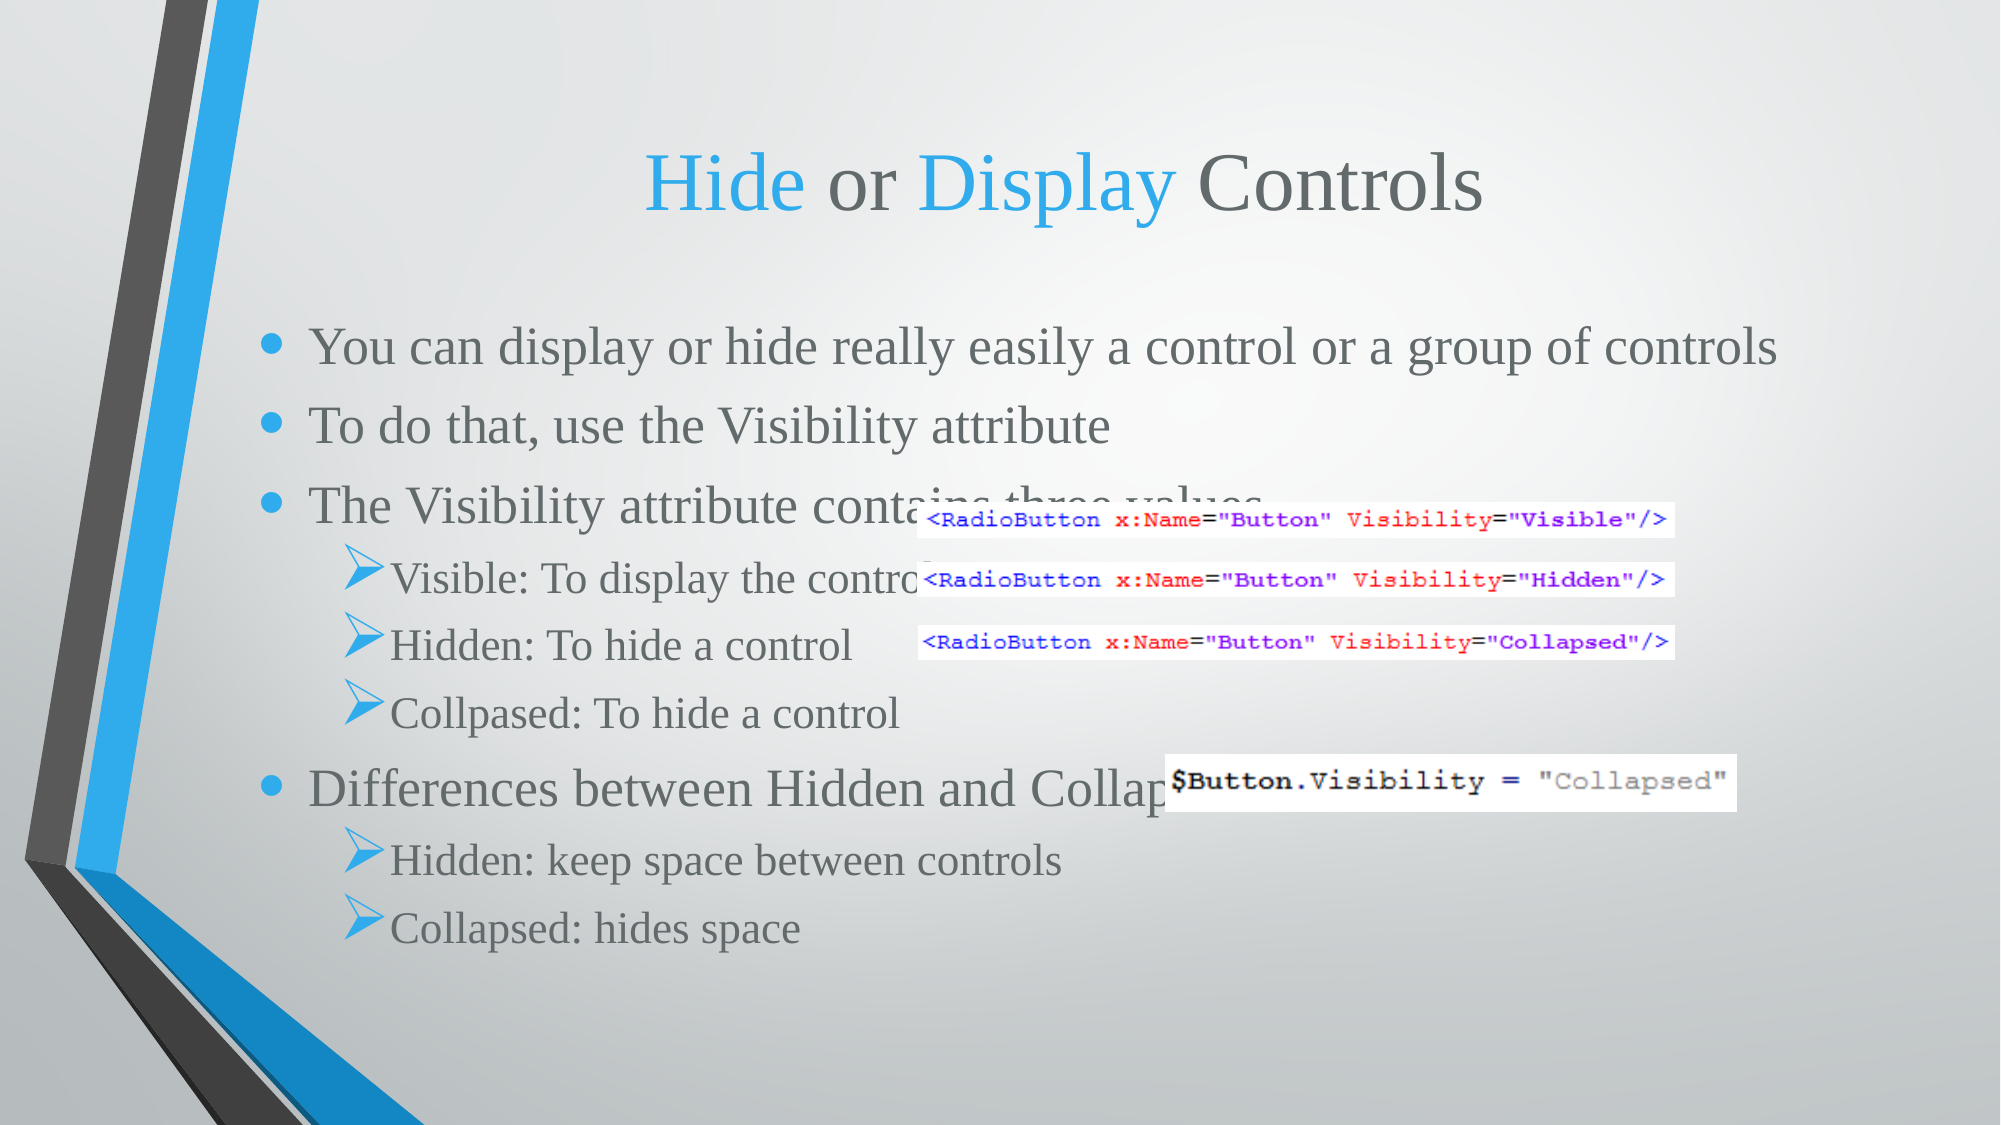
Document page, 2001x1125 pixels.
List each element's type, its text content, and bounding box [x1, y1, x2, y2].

list You can display or hide really easily a control or a group of controls To do that, use the Visibility attribute The Visibility attribute contains three values Visible: To display the control Hidden: To hide a control Collpased: To hide a control Differences between Hidden and Collapsed Hidden: keep space between controls Collapsed: hides space [243, 302, 1887, 965]
picture [917, 624, 1675, 660]
picture [916, 562, 1675, 598]
picture [916, 501, 1675, 538]
title Hide or Display Controls [243, 112, 1887, 242]
picture [1165, 754, 1737, 813]
